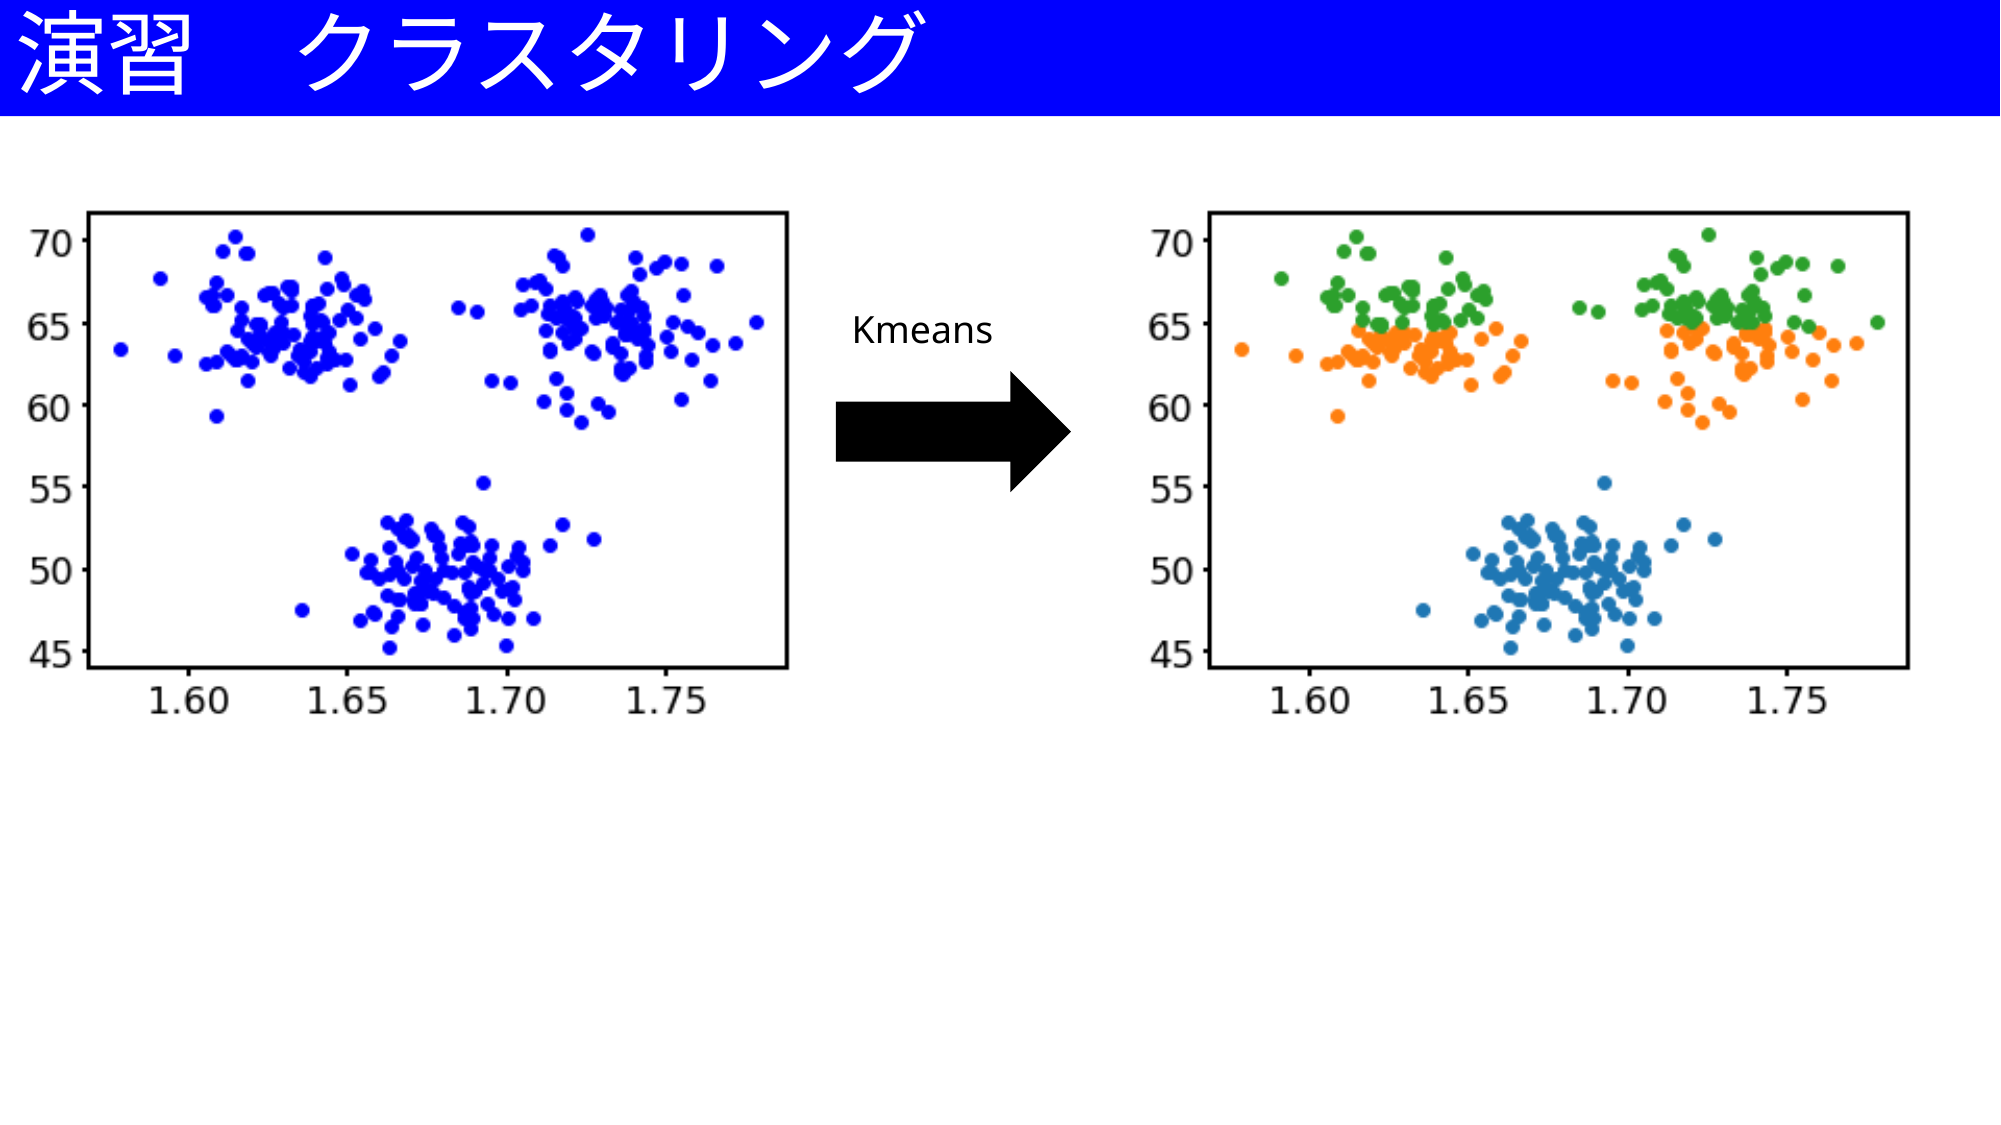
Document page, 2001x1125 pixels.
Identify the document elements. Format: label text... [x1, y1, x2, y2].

picture [12, 200, 802, 735]
title 演習 クラスタリング [0, 0, 2000, 117]
picture [1132, 200, 1923, 735]
text_box [835, 371, 1071, 493]
text_box Kmeans [836, 299, 1132, 359]
